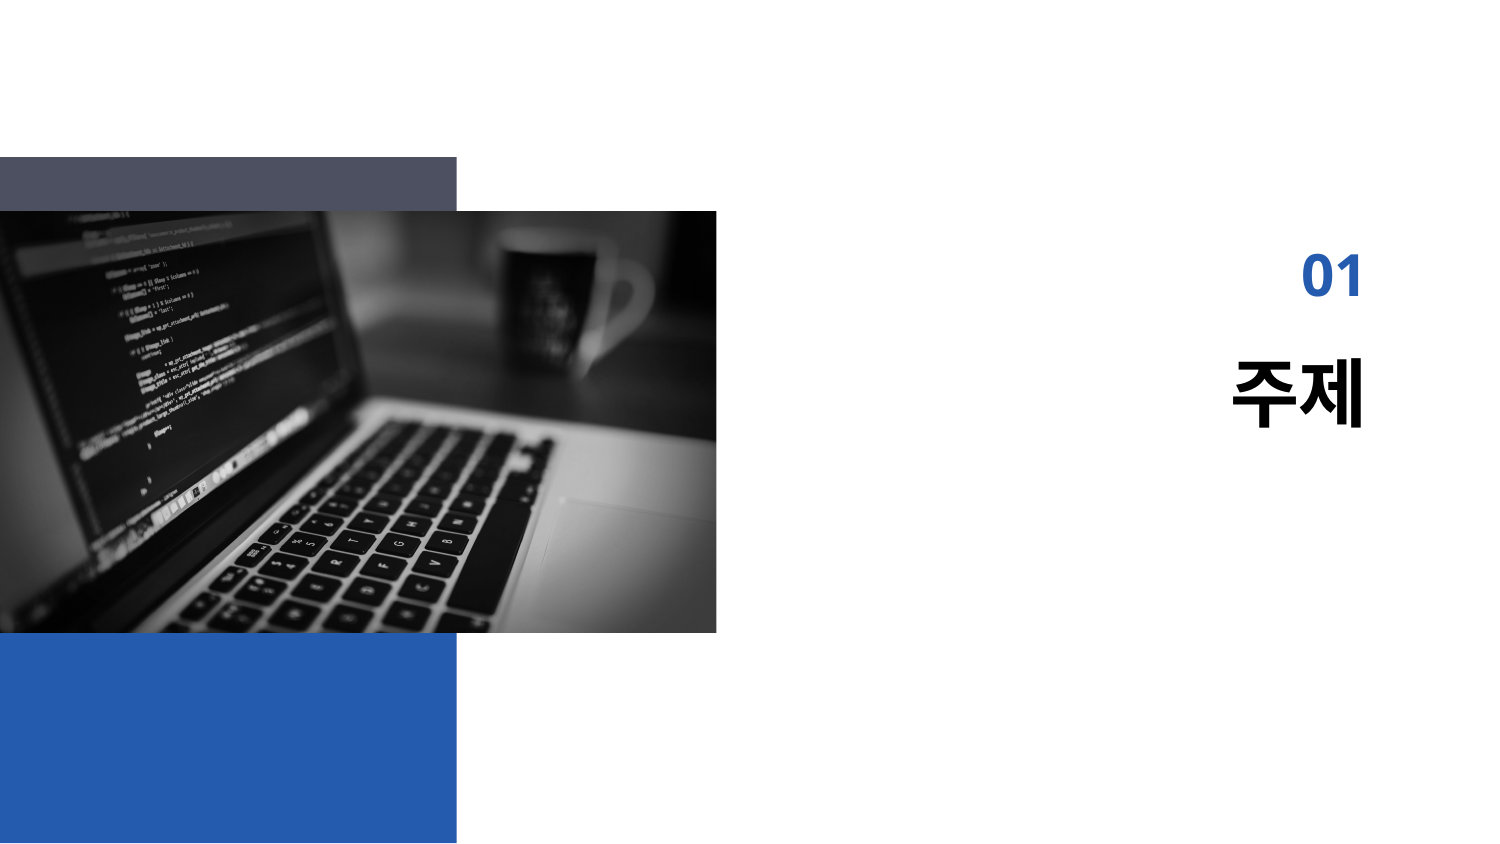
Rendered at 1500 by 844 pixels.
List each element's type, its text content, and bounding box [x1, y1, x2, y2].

picture [0, 210, 717, 633]
title 01 [1243, 245, 1383, 301]
title 주제 [788, 300, 1383, 482]
